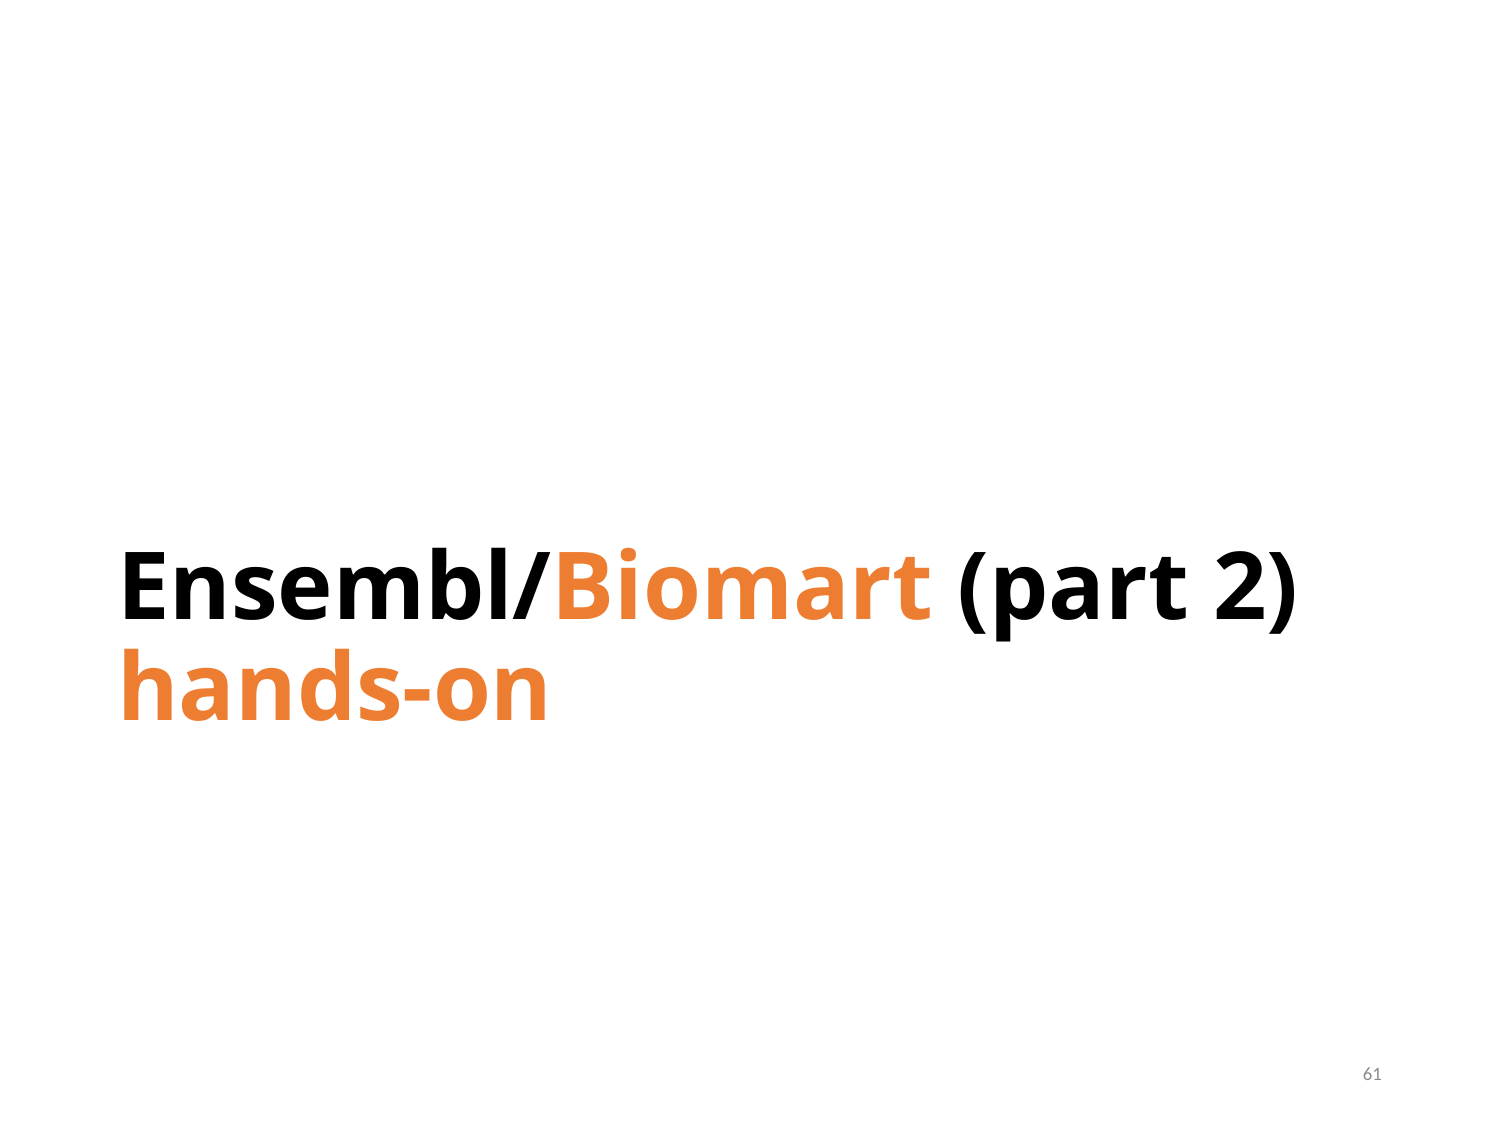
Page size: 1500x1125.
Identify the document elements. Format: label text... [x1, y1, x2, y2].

title Ensembl/Biomart (part 2) hands-on [102, 280, 1397, 749]
slide_number 61 [1059, 1042, 1397, 1103]
